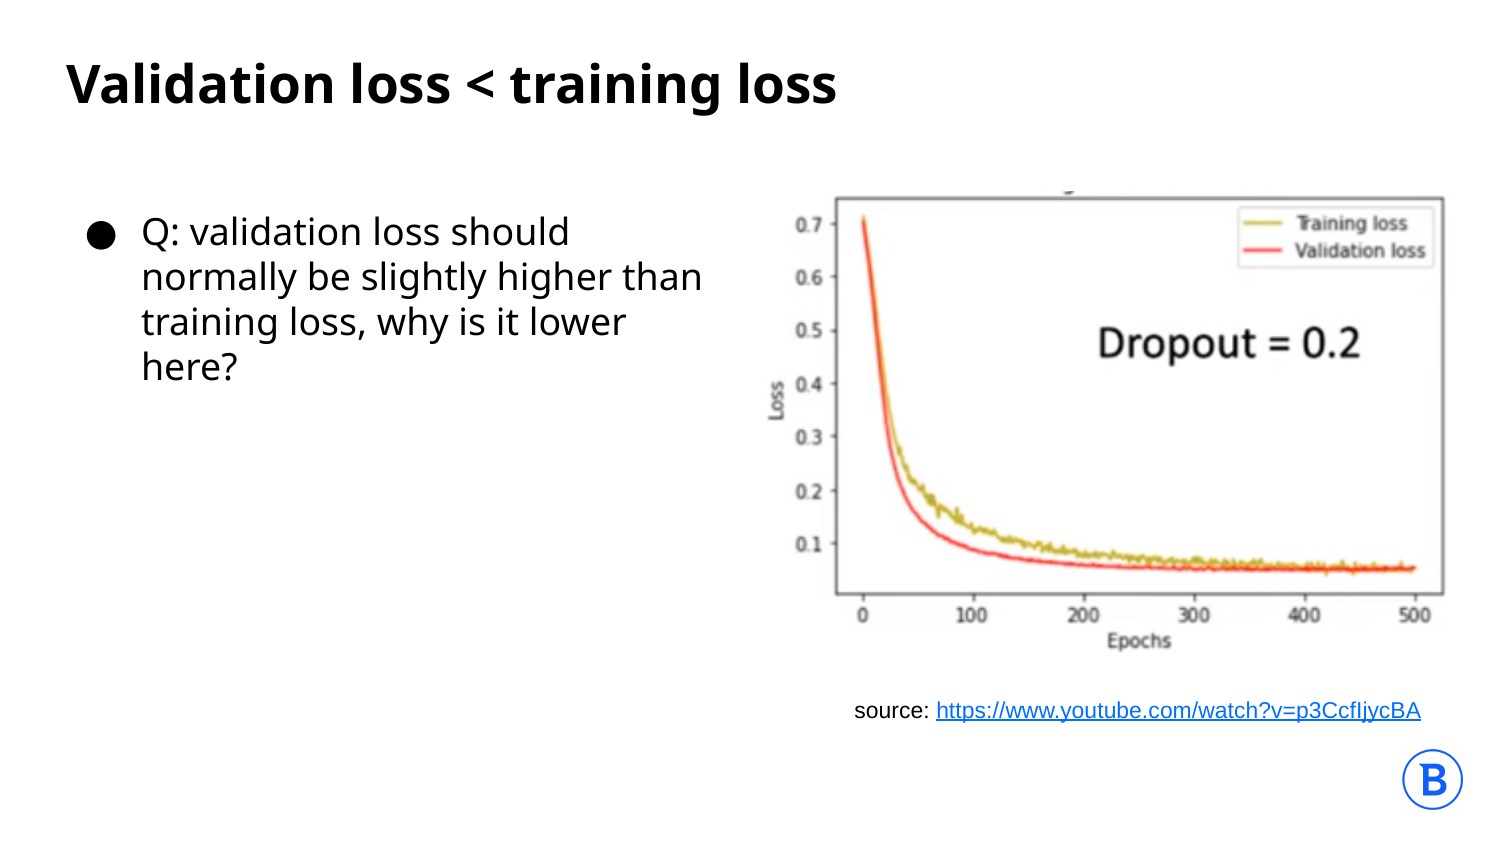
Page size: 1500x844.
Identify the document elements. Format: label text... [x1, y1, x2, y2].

list Q: validation loss should normally be slightly higher than training loss, why is it lower here? [51, 193, 726, 831]
title Validation loss < training loss [51, 35, 1449, 130]
text_box source: https://www.youtube.com/watch?v=p3CcfIjycBA [839, 681, 1493, 737]
picture [1402, 749, 1463, 810]
picture [750, 191, 1451, 657]
